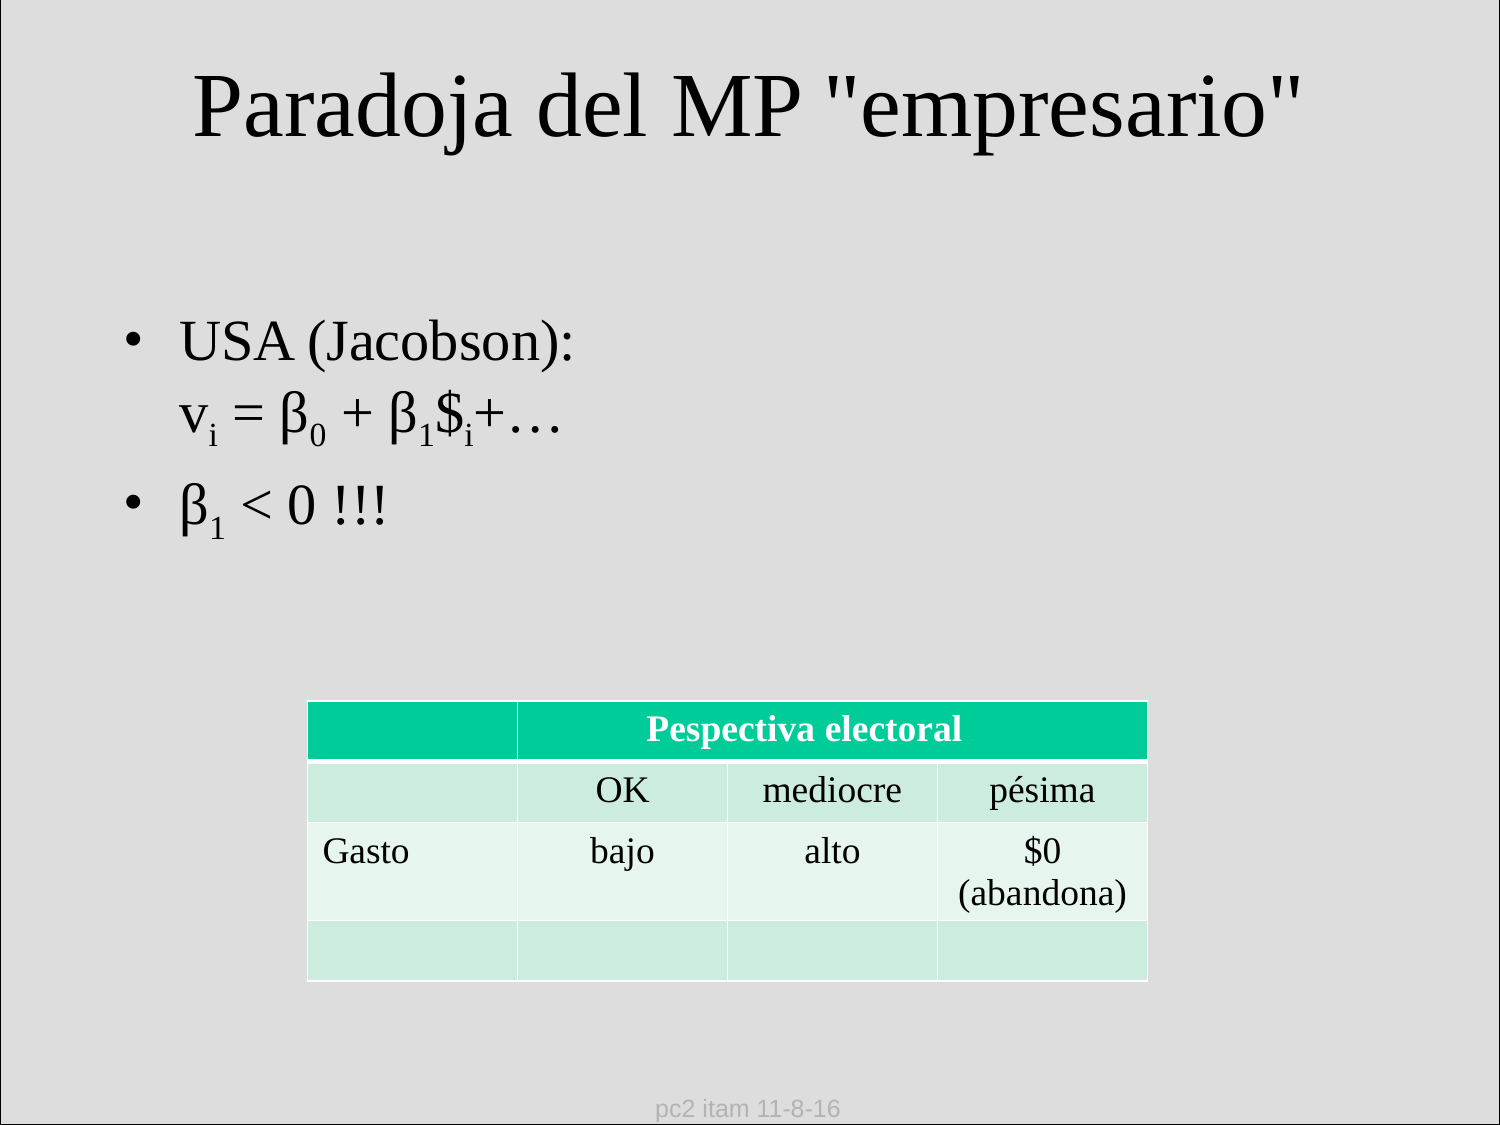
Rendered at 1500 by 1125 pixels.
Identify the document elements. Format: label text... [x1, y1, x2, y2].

table_header Pespectiva electoral [518, 702, 1147, 759]
table_cell pésima [938, 764, 1147, 822]
table_cell [518, 921, 727, 980]
table_cell alto [728, 823, 937, 920]
table_header [308, 702, 517, 759]
table_cell $0 (abandona) [938, 823, 1147, 920]
table_cell [728, 921, 937, 980]
table_cell Gasto [308, 823, 517, 920]
table_cell mediocre [728, 764, 937, 822]
table_cell [308, 921, 517, 980]
table_cell bajo [518, 823, 727, 920]
table_cell [308, 764, 517, 822]
list USA (Jacobson): vi = β0 + β1$i+… β1 < 0 !!! [108, 300, 1417, 625]
table_cell [938, 921, 1147, 980]
table_cell OK [518, 764, 727, 822]
title Paradoja del MP "empresario" [75, 45, 1425, 233]
